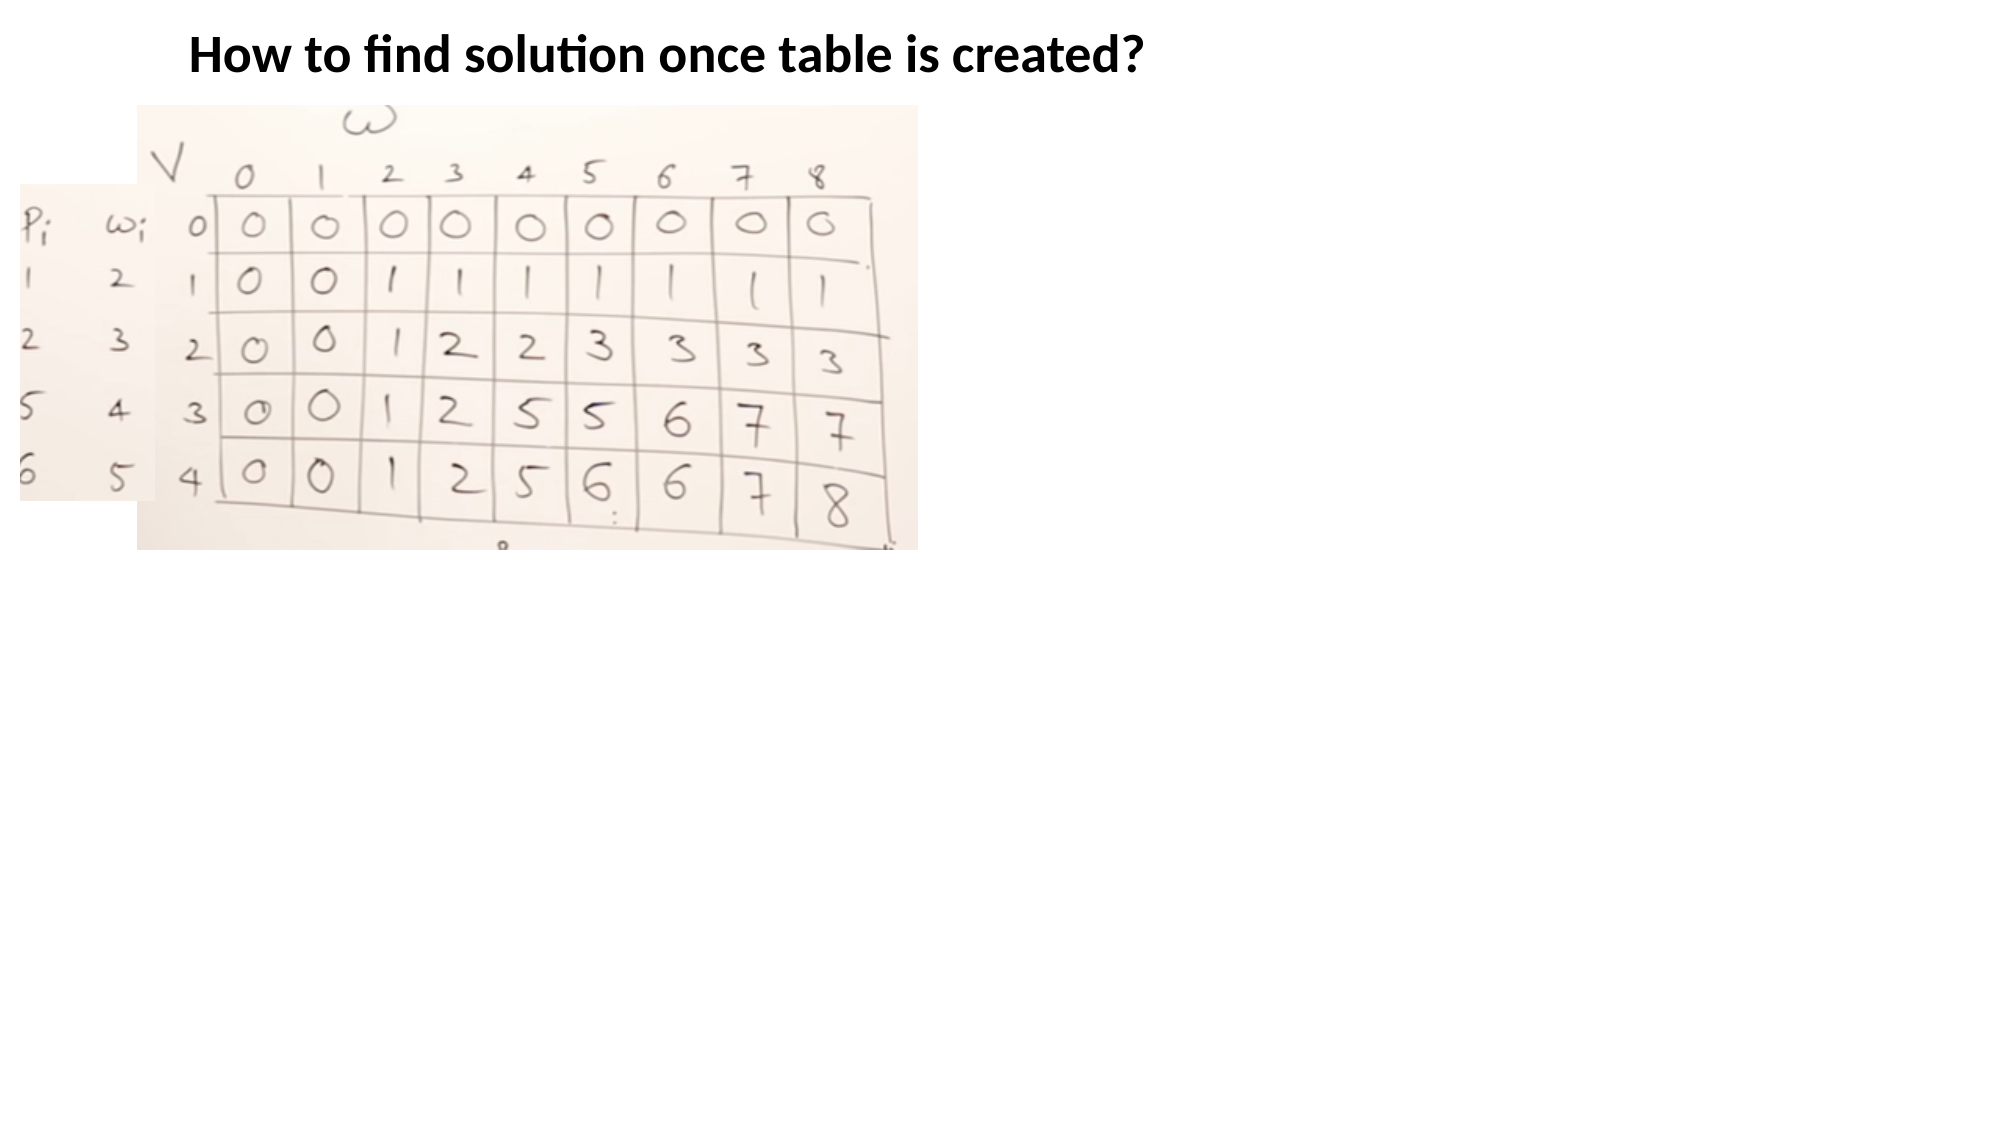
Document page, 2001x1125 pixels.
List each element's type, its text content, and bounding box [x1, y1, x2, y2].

title How to find solution once table is created? [173, 17, 1899, 92]
picture [20, 105, 918, 550]
